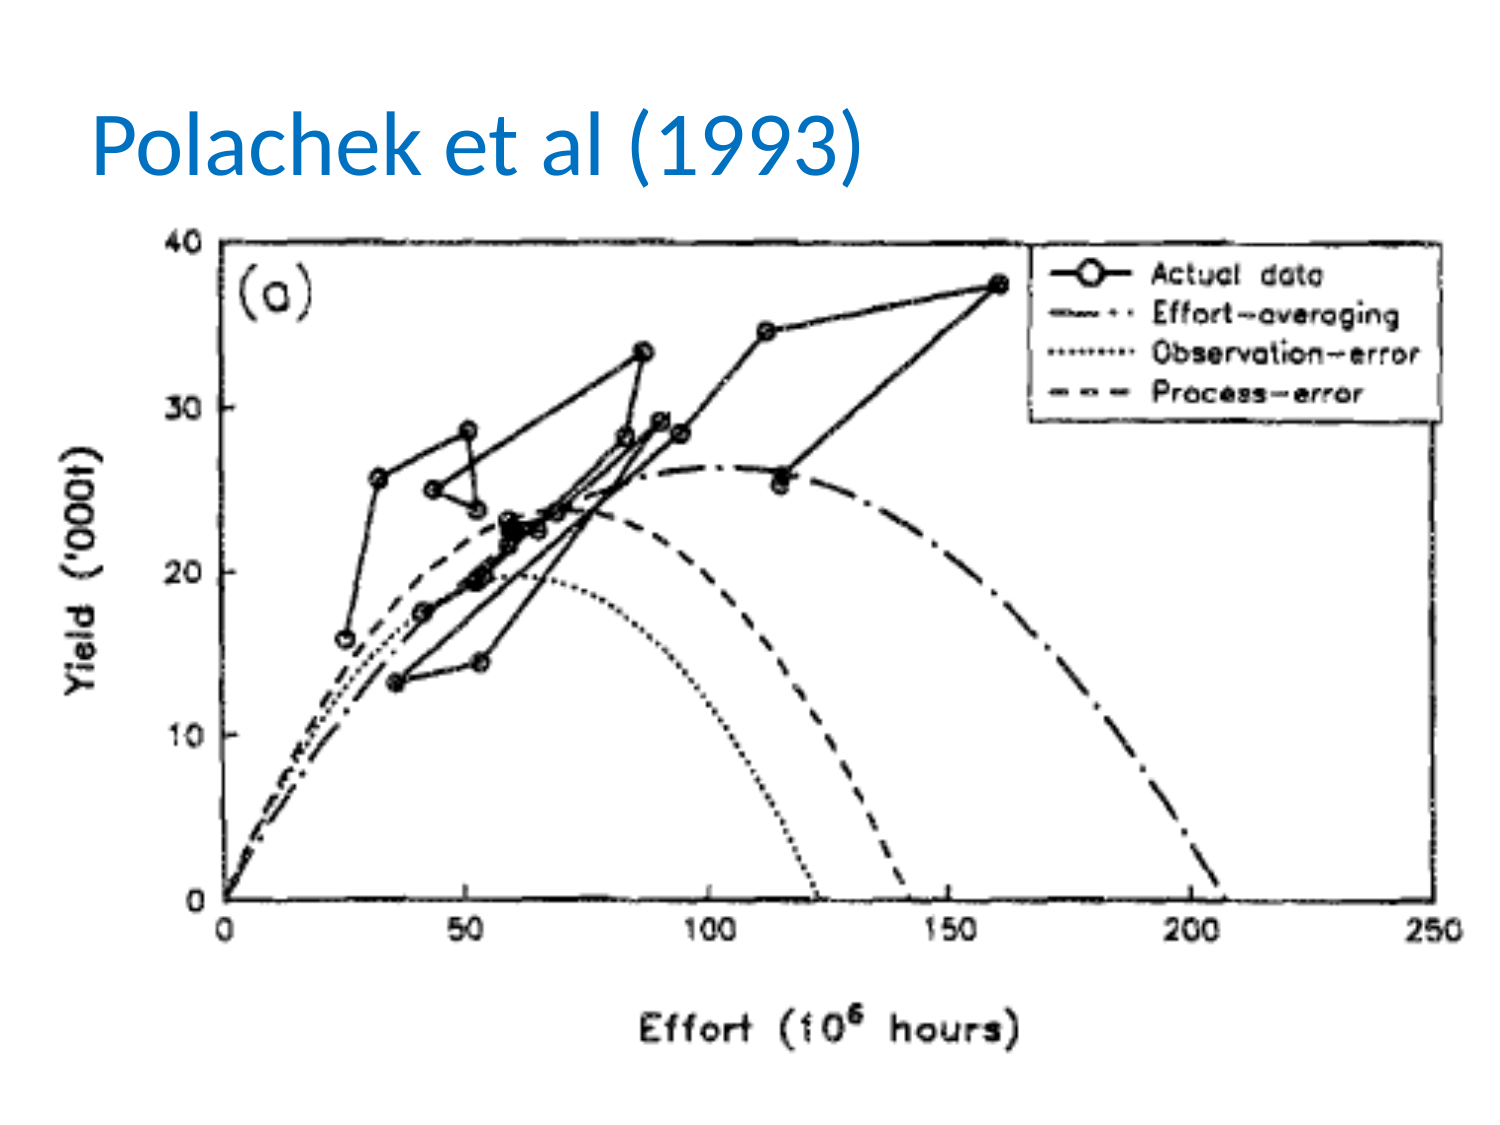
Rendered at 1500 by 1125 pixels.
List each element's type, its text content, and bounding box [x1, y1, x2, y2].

title Polachek et al (1993) [75, 45, 1425, 194]
picture [0, 194, 1497, 1093]
